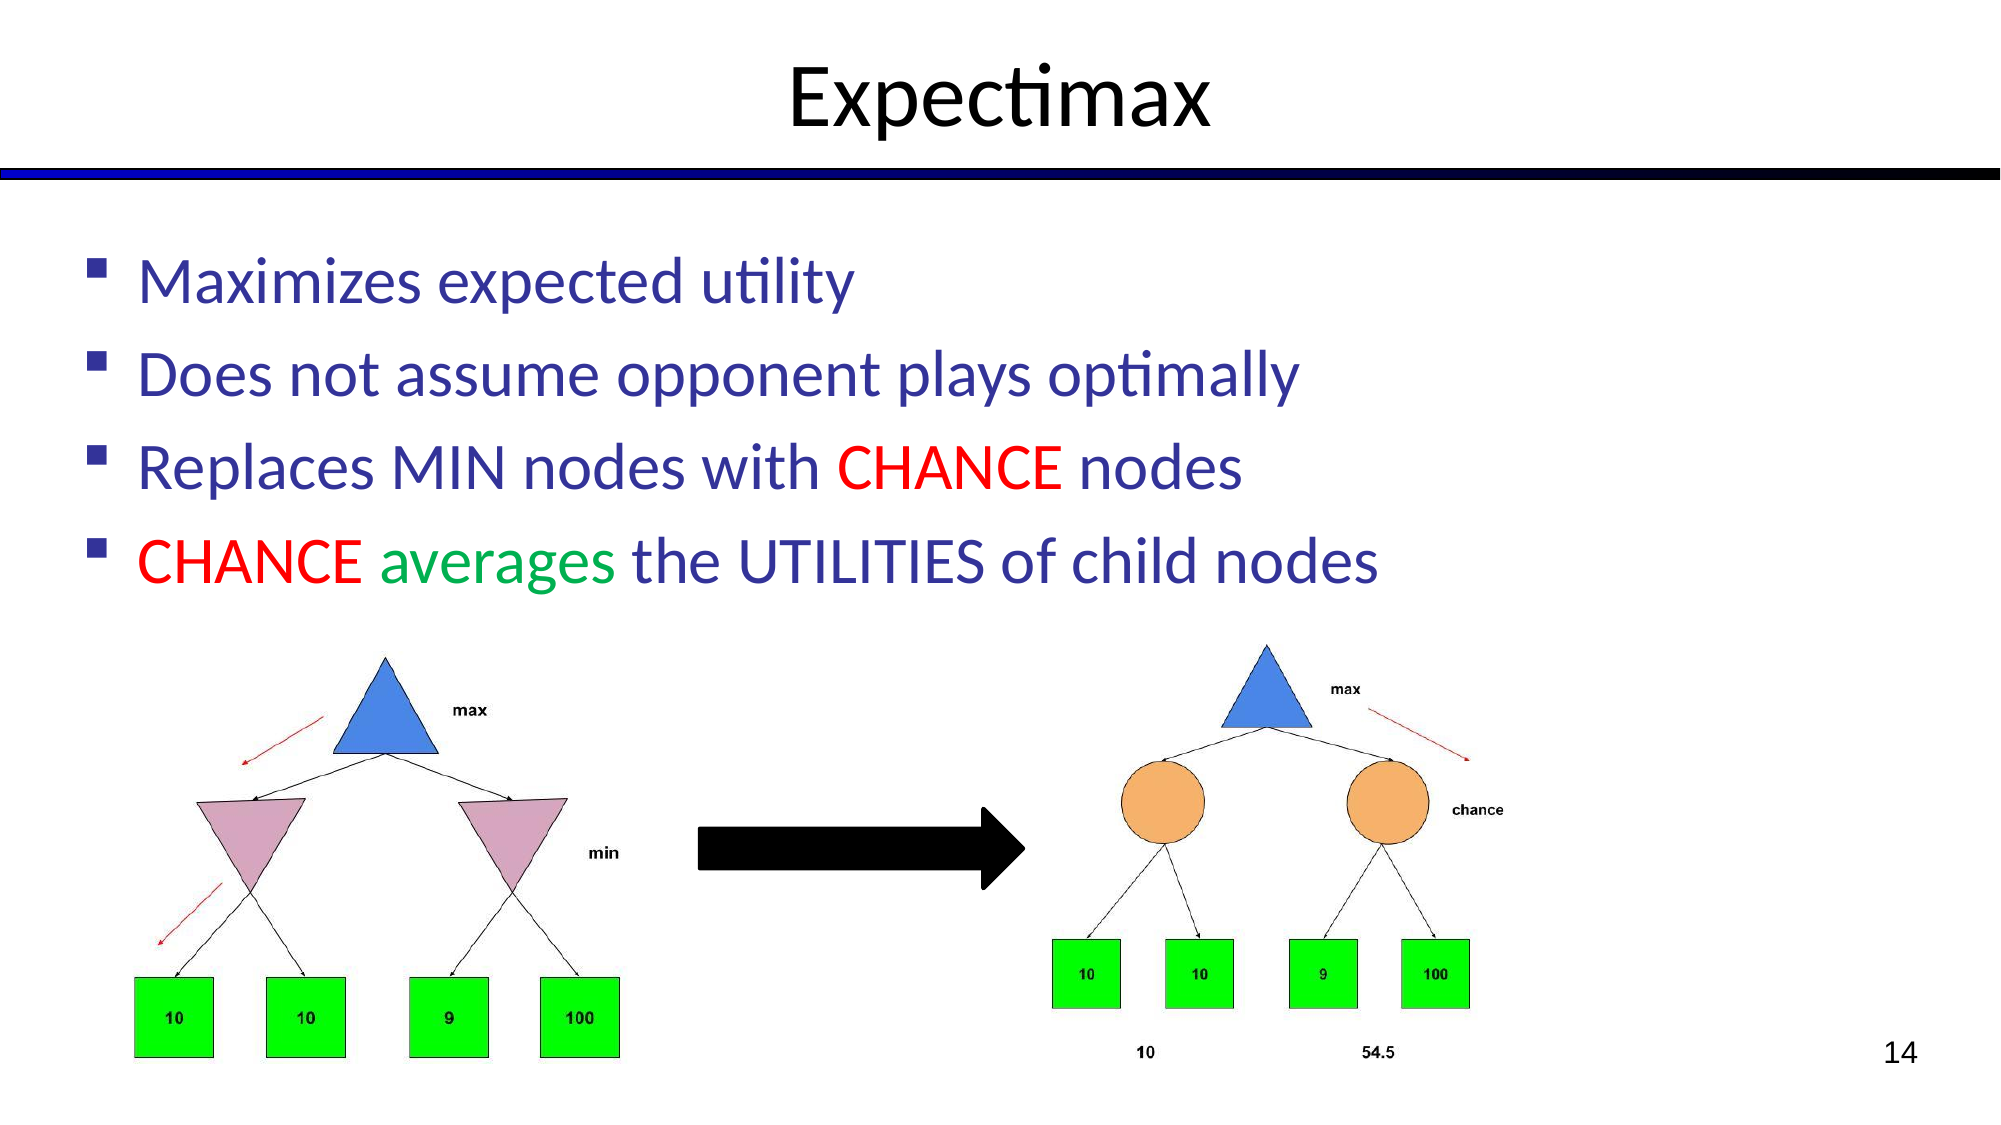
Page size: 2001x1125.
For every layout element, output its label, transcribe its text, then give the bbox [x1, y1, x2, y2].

list Maximizes expected utility Does not assume opponent plays optimally Replaces MIN nodes with CHANCE nodes CHANCE averages the UTILITIES of child nodes [66, 228, 1934, 1006]
text_box [697, 806, 1026, 891]
title Expectimax [0, 0, 2000, 184]
picture [1045, 633, 1522, 1064]
picture [124, 650, 628, 1064]
slide_number 14 [1583, 1024, 1934, 1103]
